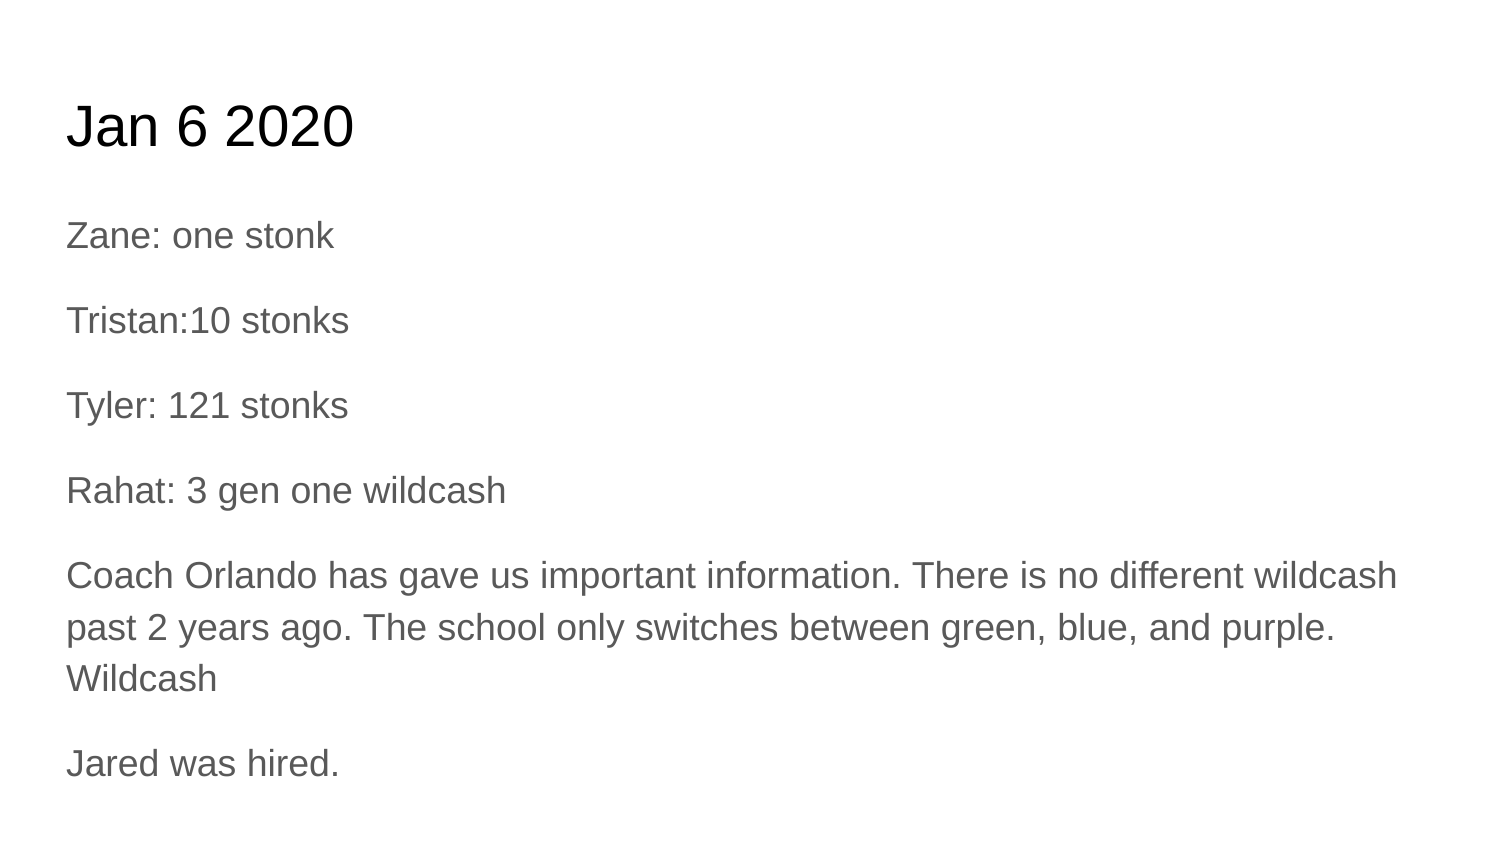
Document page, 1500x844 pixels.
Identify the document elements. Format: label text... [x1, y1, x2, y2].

title Jan 6 2020 [51, 72, 1449, 167]
list Zane: one stonk Tristan:10 stonks Tyler: 121 stonks Rahat: 3 gen one wildcash Coach Orlando has gave us important information. There is no different wildcash past 2 years ago. The school only switches between green, blue, and purple. Wildcash Jared was hired. [51, 189, 1449, 844]
